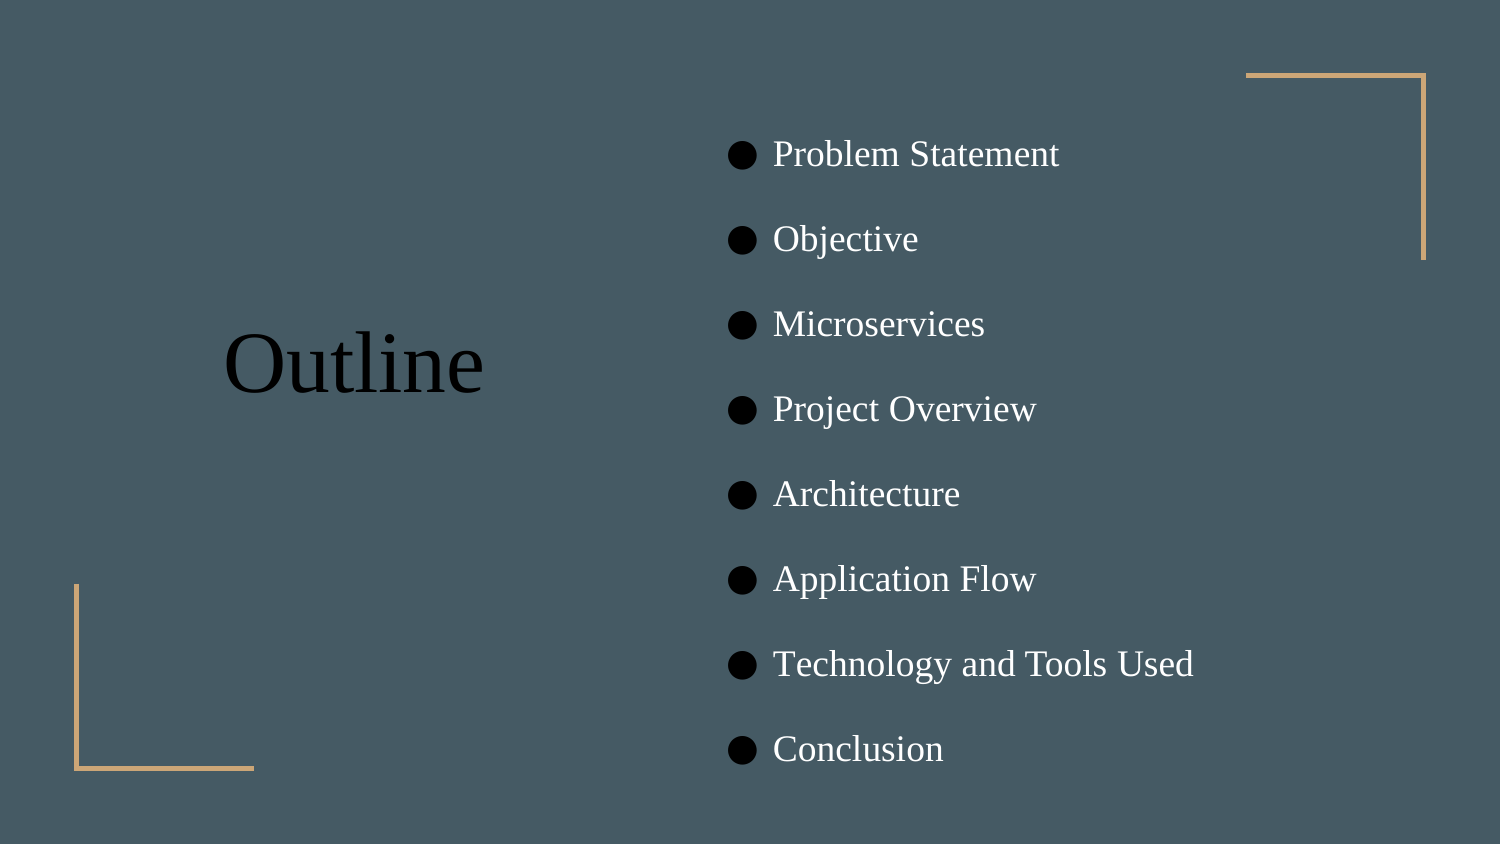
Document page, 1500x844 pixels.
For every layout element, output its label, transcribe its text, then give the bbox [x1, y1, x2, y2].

title Outline [119, 232, 589, 482]
subtitle Problem Statement Objective Microservices Project Overview Architecture Application Flow Technology and Tools Used Conclusion [711, 106, 1381, 791]
